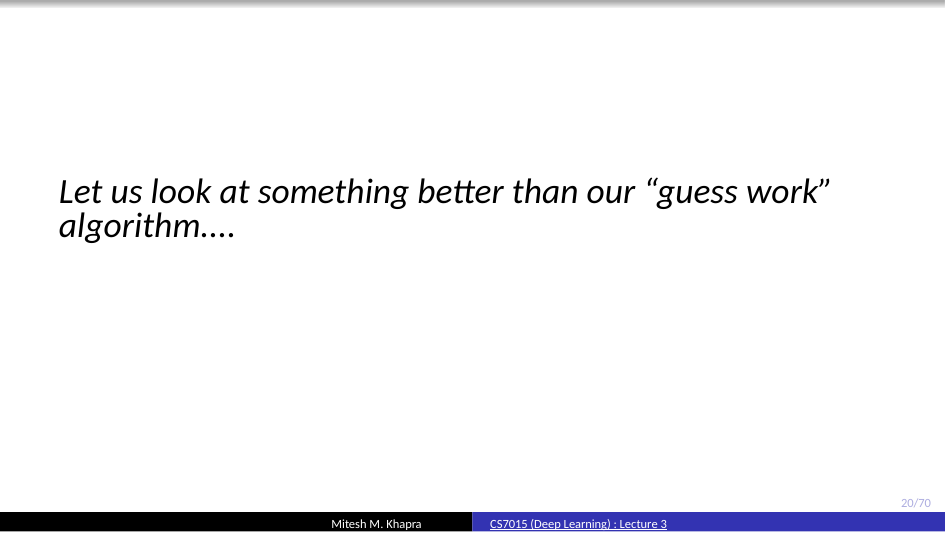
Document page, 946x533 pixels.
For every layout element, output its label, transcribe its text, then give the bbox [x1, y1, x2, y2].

slide_number ‹#›/70 [894, 493, 946, 511]
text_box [0, 511, 946, 532]
picture [0, 0, 945, 8]
text_box Let us look at something better than our “guess work” algorithm.... [56, 165, 888, 244]
